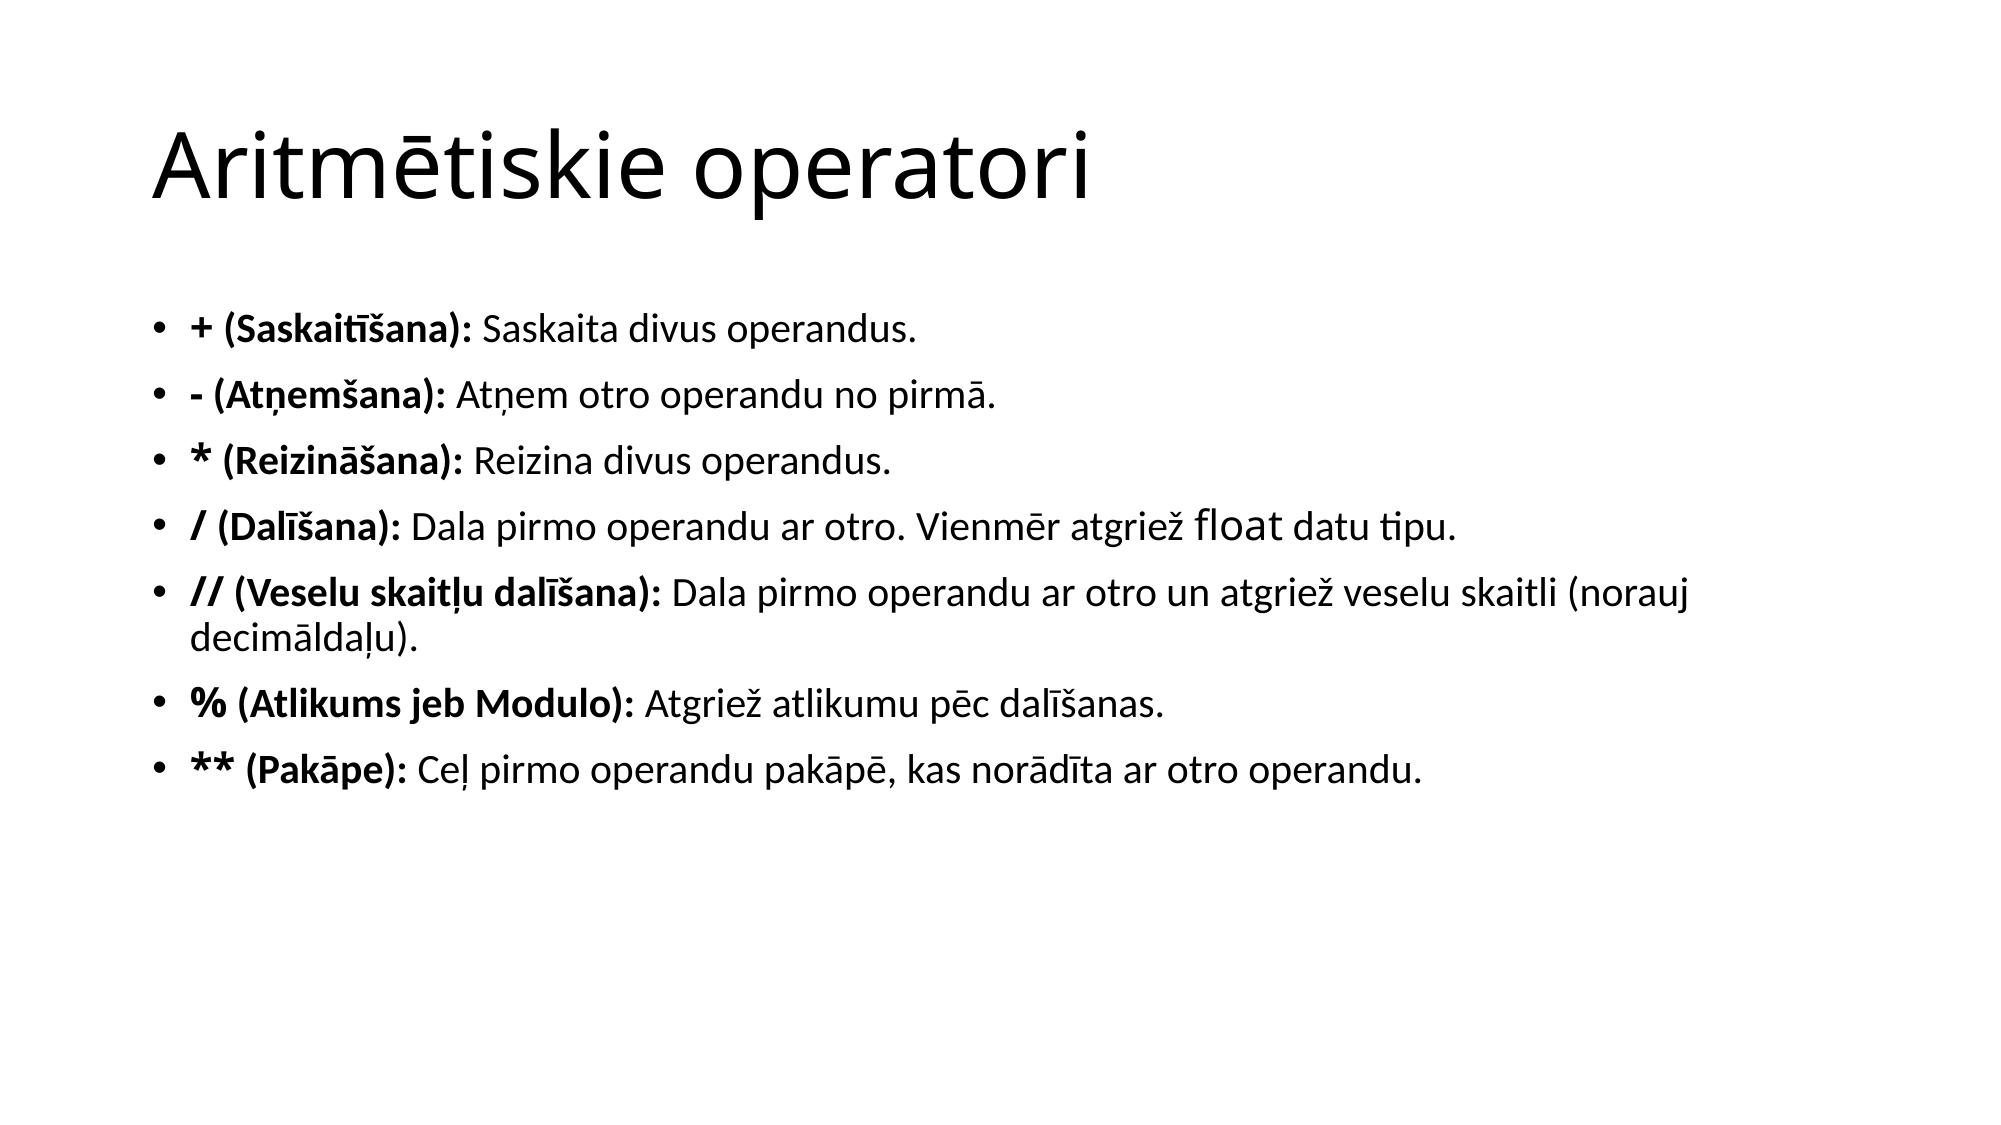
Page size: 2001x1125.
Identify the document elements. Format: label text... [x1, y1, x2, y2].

title Aritmētiskie operatori [137, 59, 1863, 278]
list + (Saskaitīšana): Saskaita divus operandus. - (Atņemšana): Atņem otro operandu no pirmā. * (Reizināšana): Reizina divus operandus. / (Dalīšana): Dala pirmo operandu ar otro. Vienmēr atgriež float datu tipu. // (Veselu skaitļu dalīšana): Dala pirmo operandu ar otro un atgriež veselu skaitli (norauj decimāldaļu). % (Atlikums jeb Modulo): Atgriež atlikumu pēc dalīšanas. ** (Pakāpe): Ceļ pirmo operandu pakāpē, kas norādīta ar otro operandu. [137, 299, 1863, 1014]
